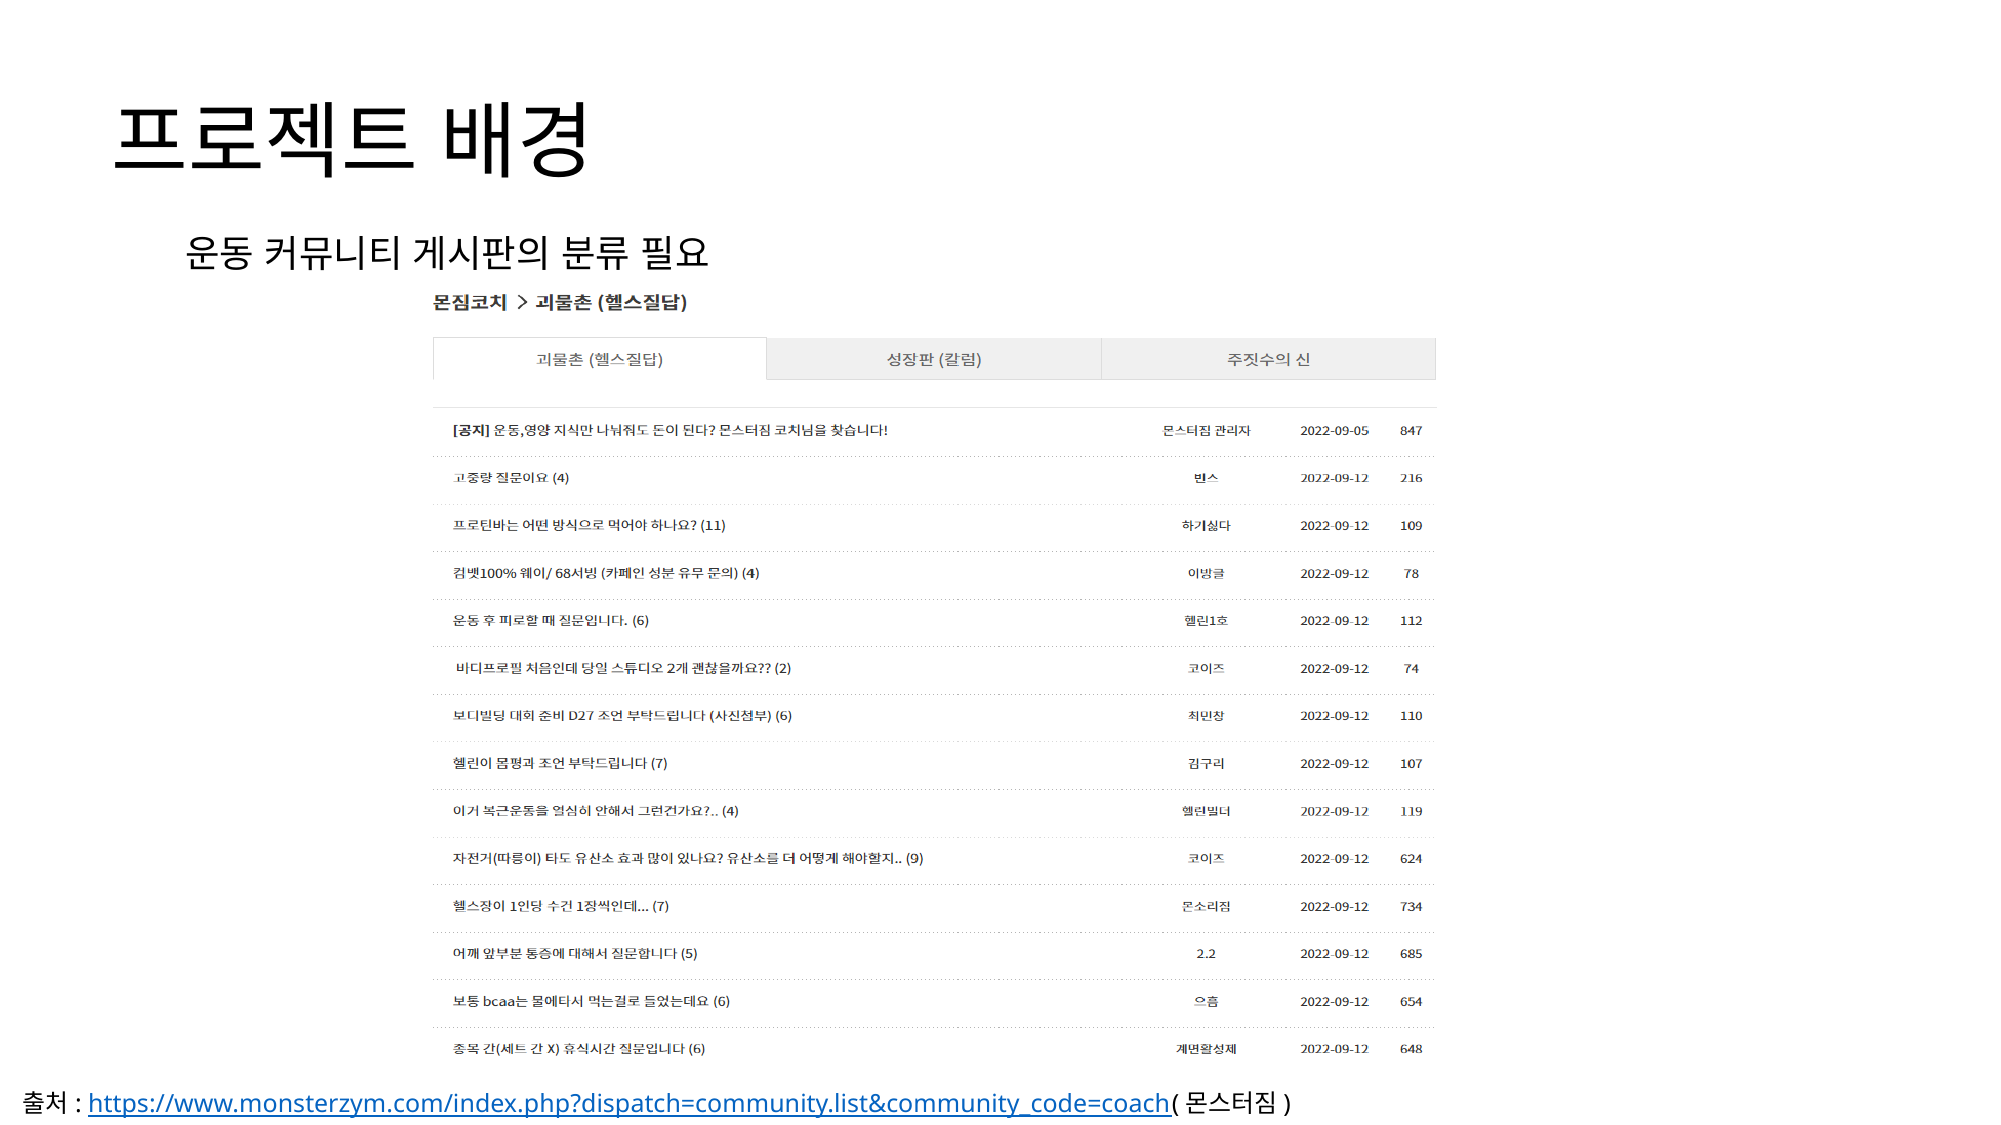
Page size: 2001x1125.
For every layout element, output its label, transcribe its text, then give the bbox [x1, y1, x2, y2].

title 프로젝트 배경 [96, 35, 1822, 253]
text_box 운동 커뮤니티 게시판의 분류 필요 [170, 222, 1012, 282]
picture [424, 282, 1451, 1067]
list 출처: https://www.monsterzym.com/index.php?dispatch=community.list&community_code=coach(몬스터짐) [7, 1080, 1733, 1125]
